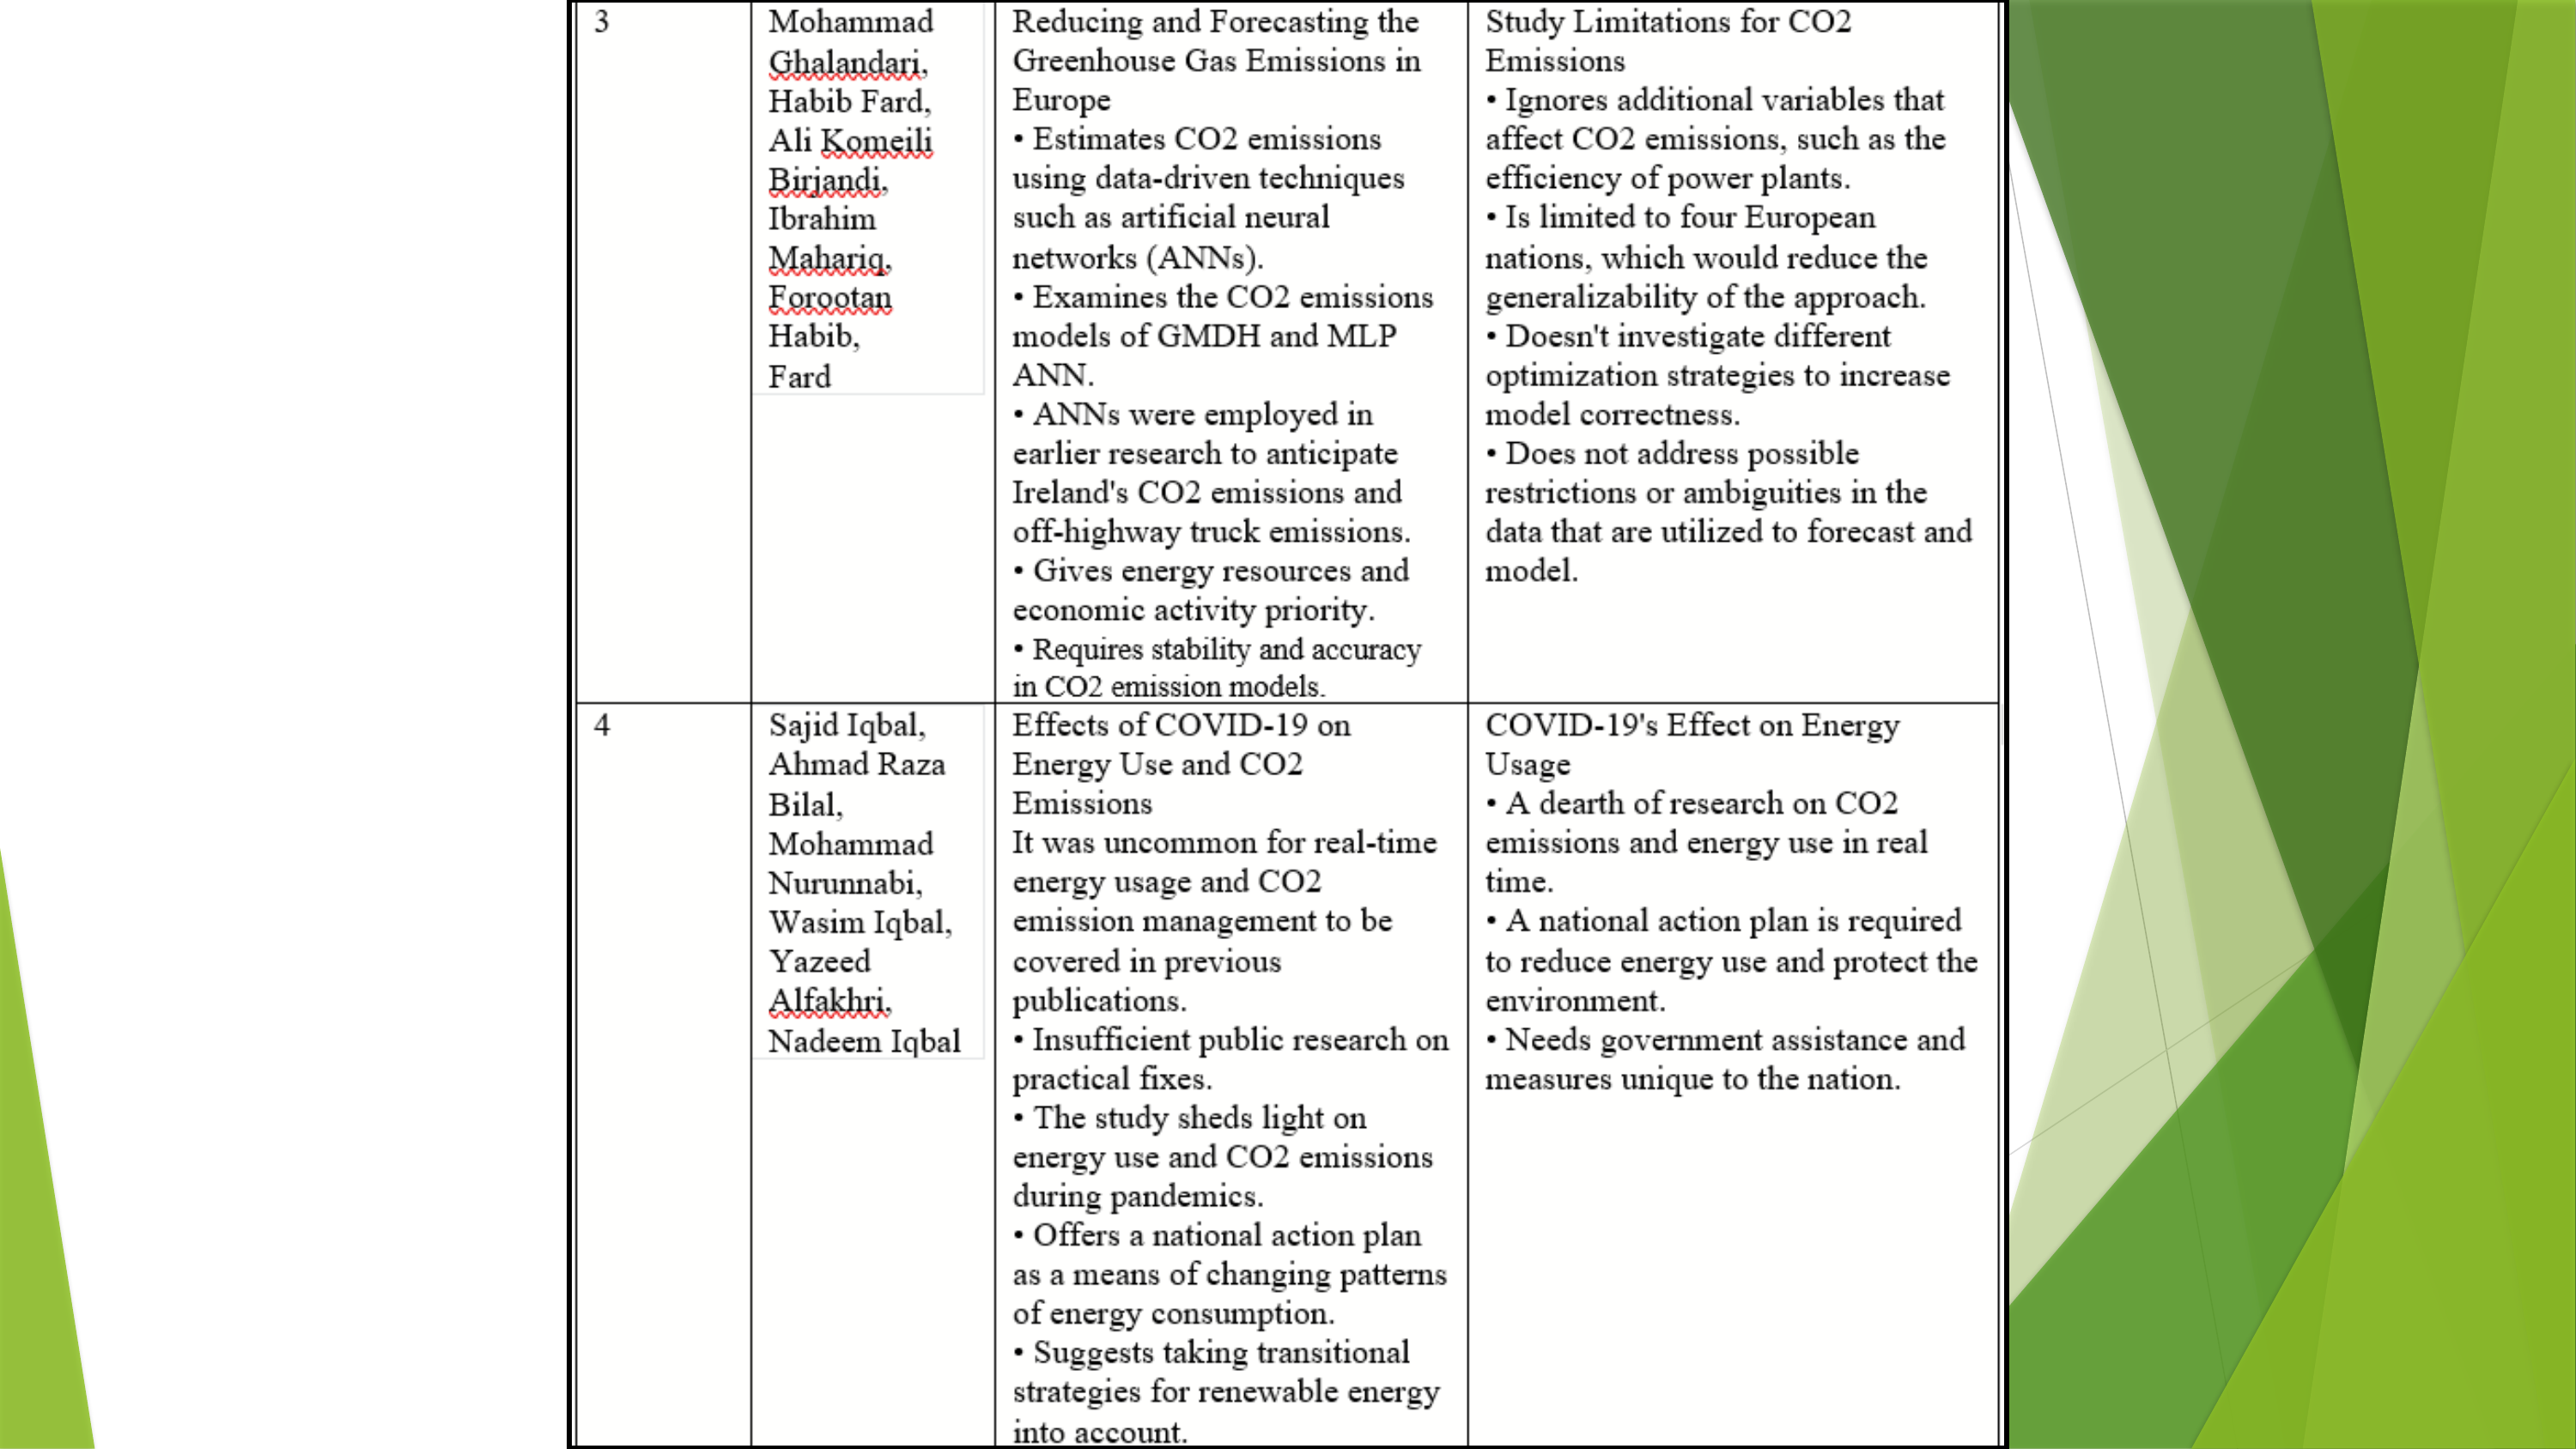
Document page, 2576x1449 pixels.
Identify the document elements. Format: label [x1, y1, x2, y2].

text_box [568, 0, 2008, 1449]
